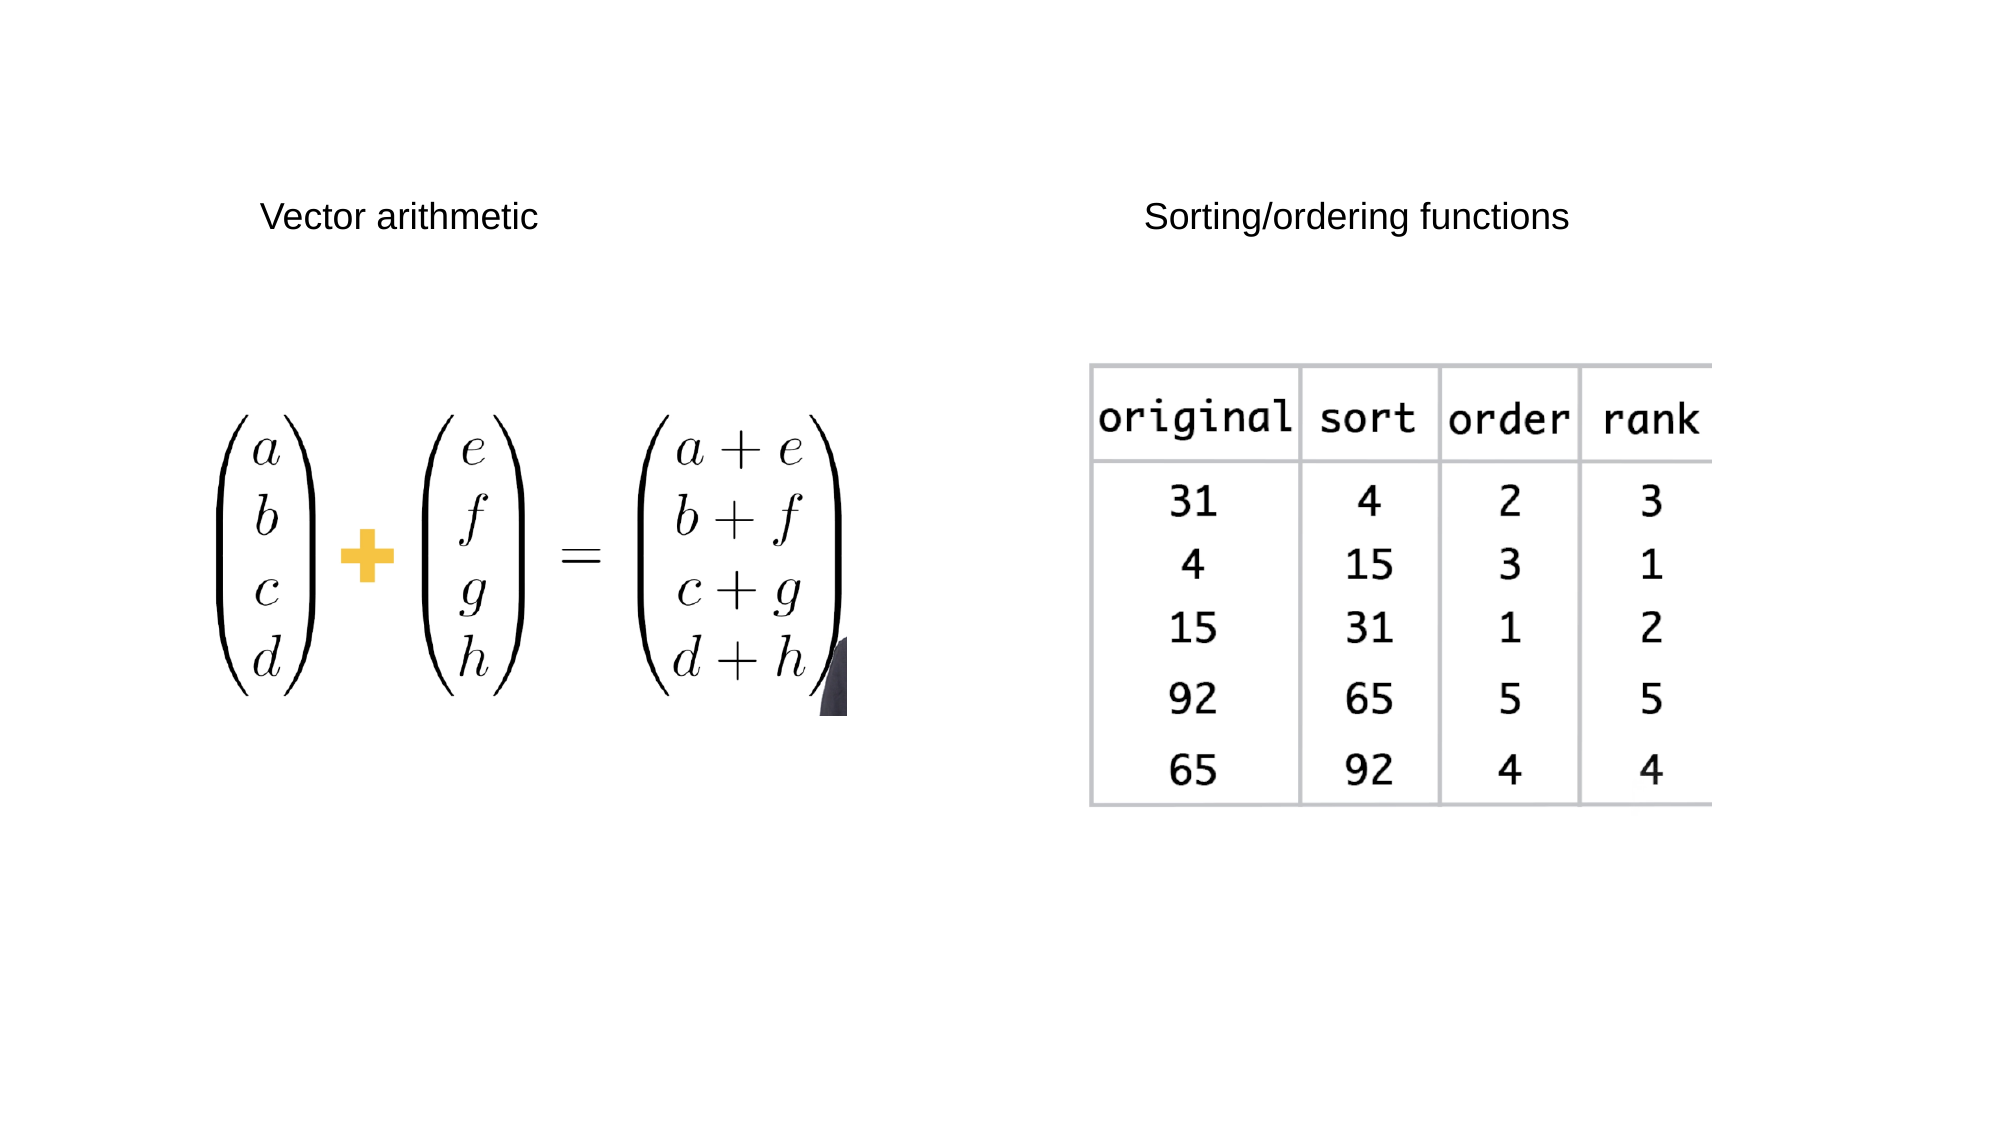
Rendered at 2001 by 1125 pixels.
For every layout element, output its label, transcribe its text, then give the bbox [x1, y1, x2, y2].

text_box Sorting/ordering functions [1128, 184, 1585, 245]
picture [1076, 345, 1712, 817]
text_box Vector arithmetic [245, 184, 554, 245]
picture [211, 396, 847, 716]
